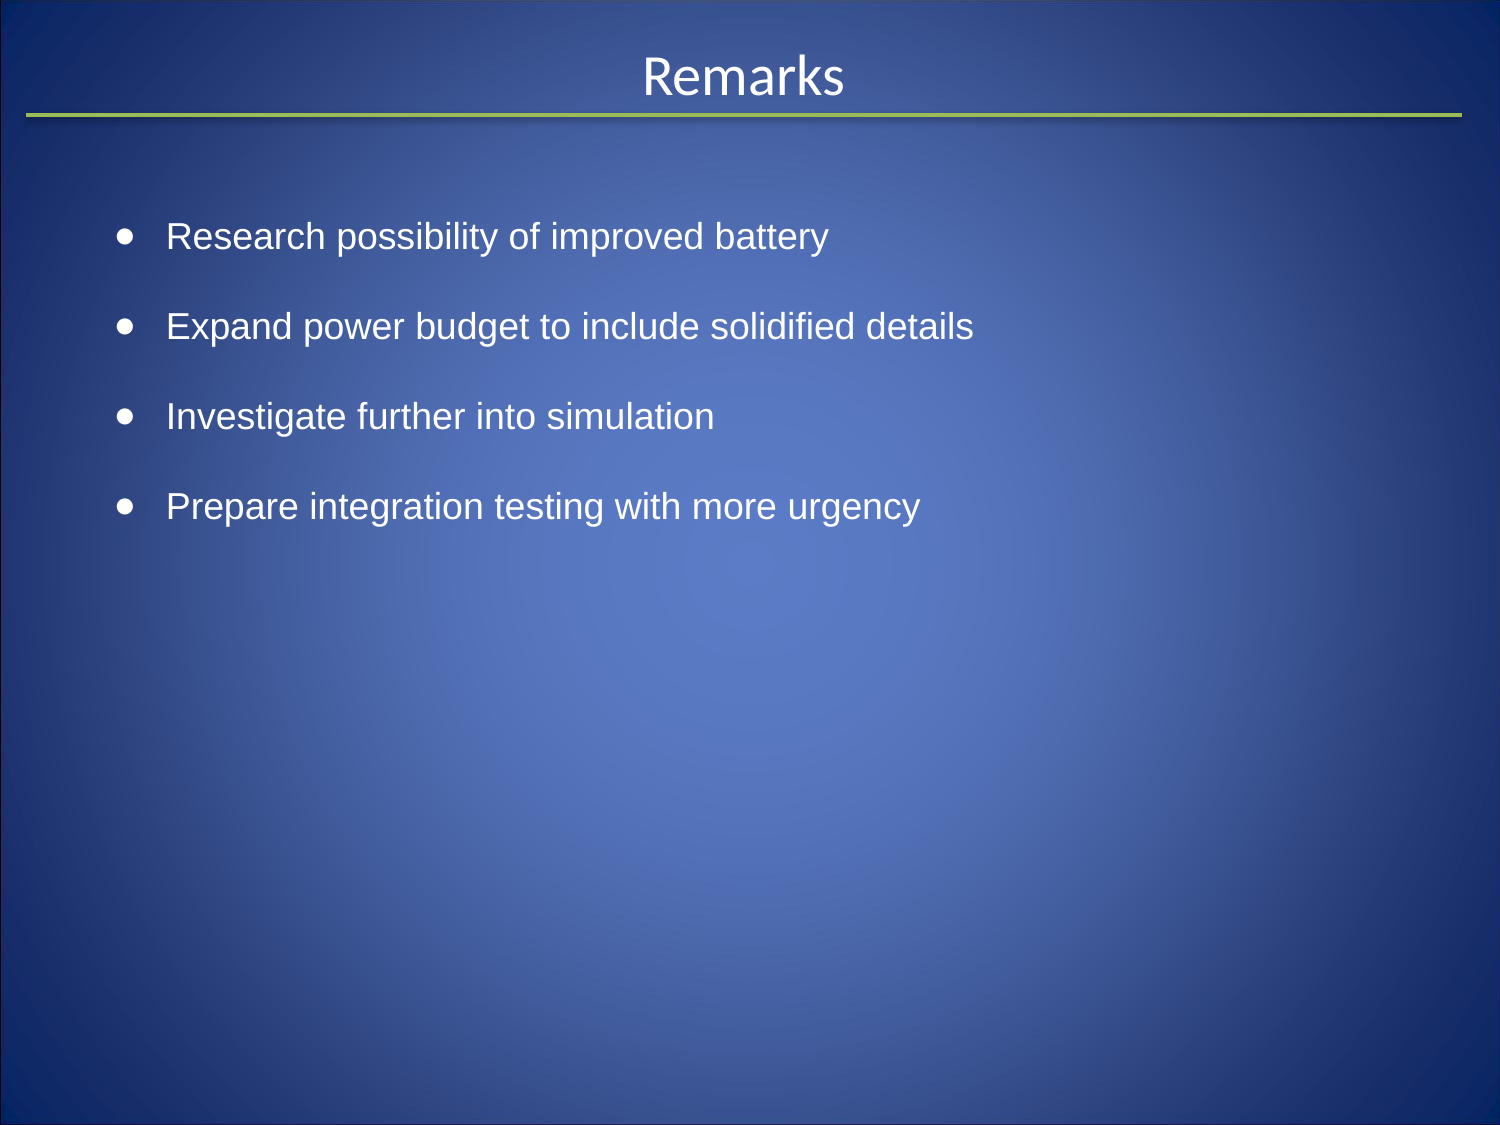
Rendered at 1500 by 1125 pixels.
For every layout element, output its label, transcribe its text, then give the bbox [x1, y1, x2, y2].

text_box Remarks [25, 125, 1462, 132]
picture [0, 0, 1500, 1125]
text_box Remarks [25, 20, 1462, 112]
text_box Research possibility of improved battery Expand power budget to include solidified details Investigate further into simulation Prepare integration testing with more urgency [75, 197, 1456, 563]
